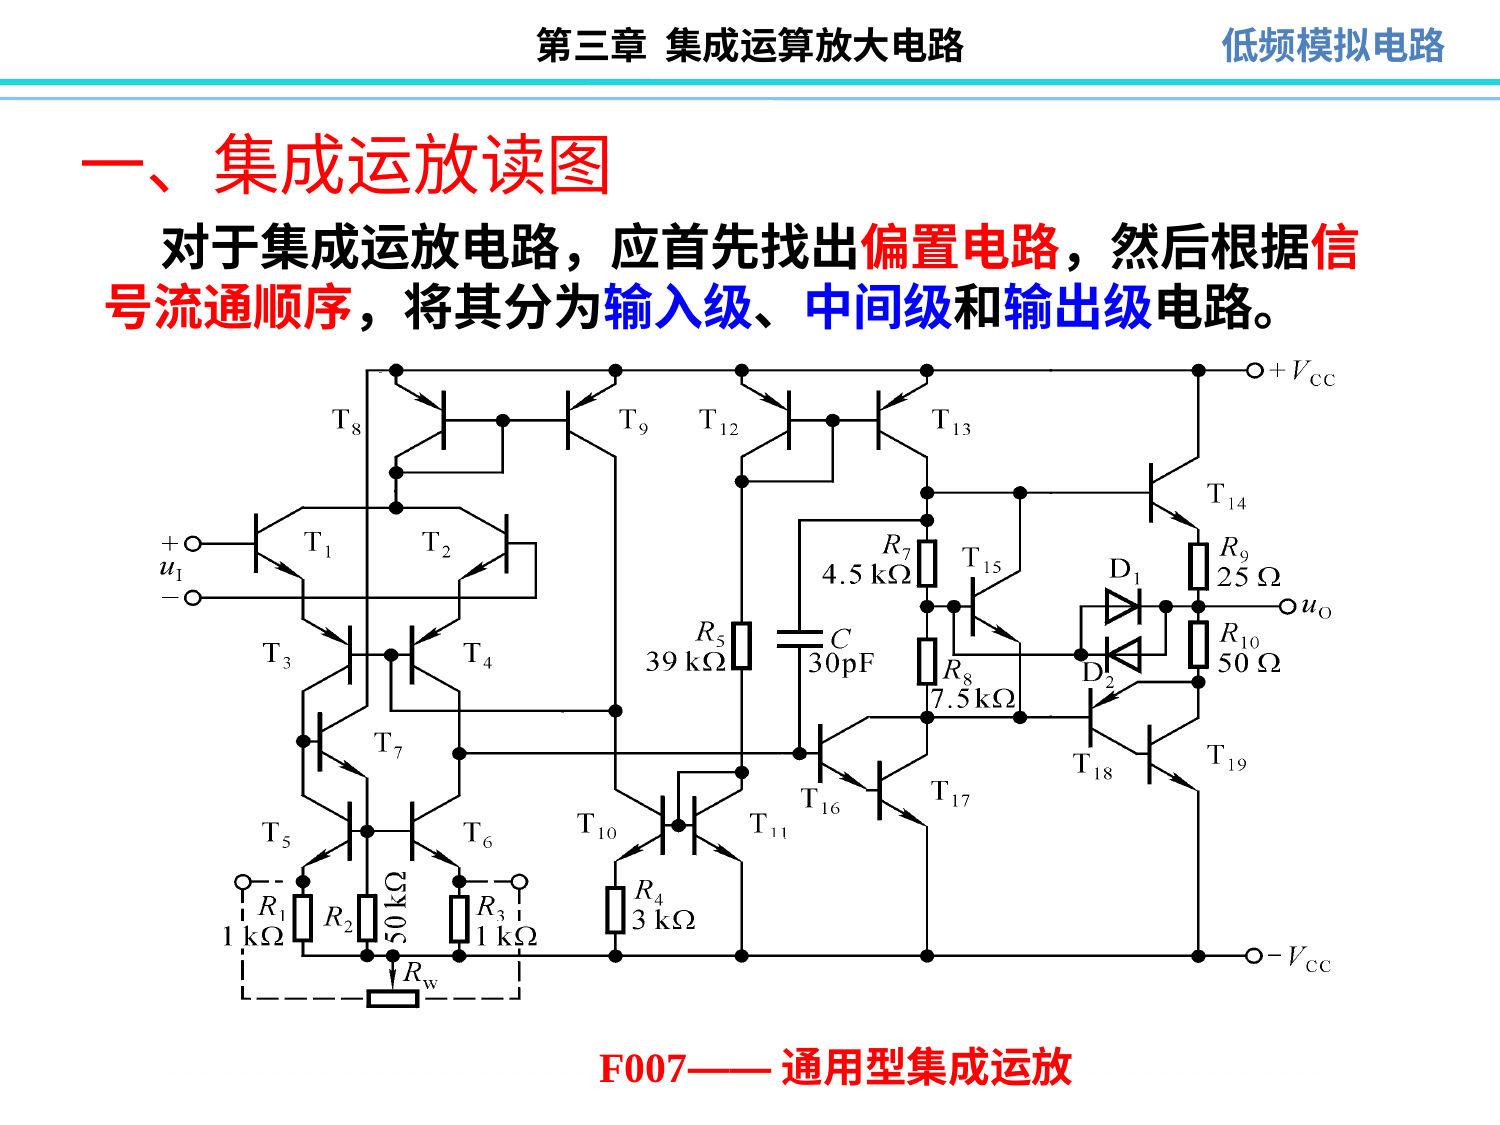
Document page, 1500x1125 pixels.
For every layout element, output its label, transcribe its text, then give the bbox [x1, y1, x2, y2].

title F007——通用型集成运放 [584, 1075, 1264, 1110]
text_box 对于集成运放电路，应首先找出偏置电路，然后根据信号流通顺序，将其分为输入级、中间级和输出级电路。 [88, 207, 1414, 343]
text_box 一、集成运放读图 [64, 101, 1171, 224]
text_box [159, 338, 1335, 1075]
